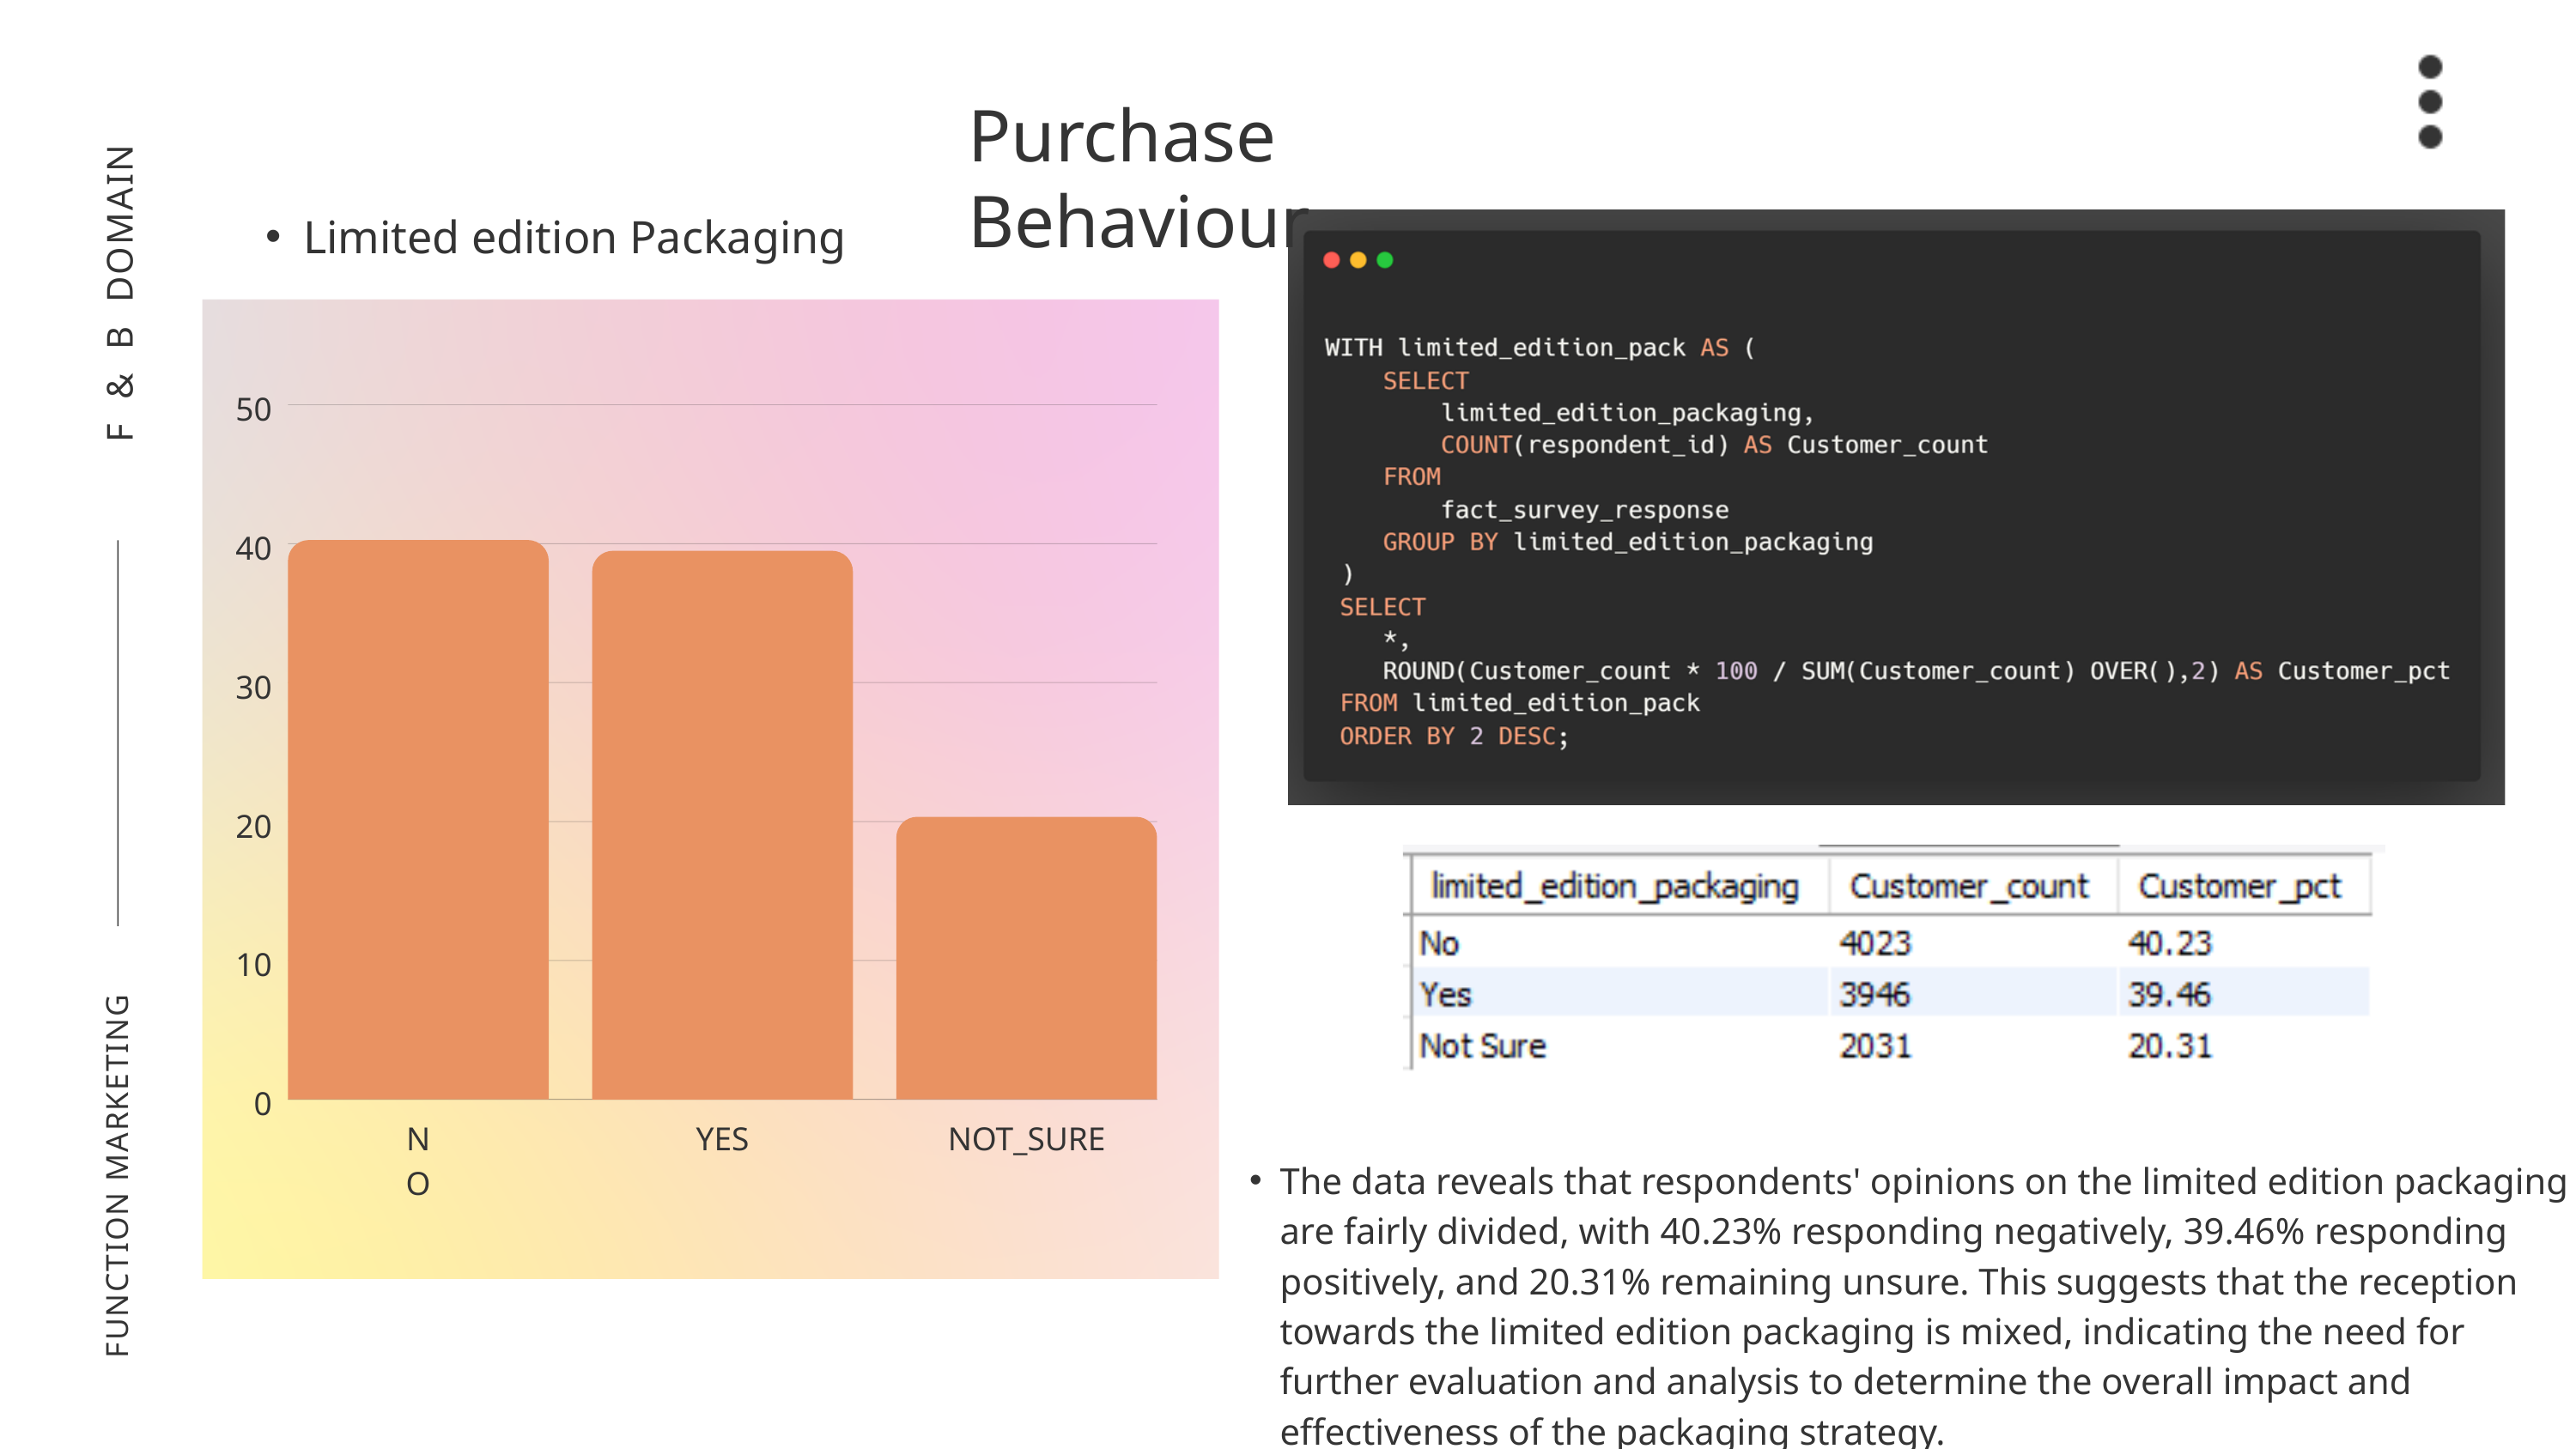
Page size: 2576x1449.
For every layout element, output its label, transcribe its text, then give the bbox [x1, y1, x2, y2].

text_box [1402, 845, 2385, 1092]
text_box F & B DOMAIN [93, 144, 140, 453]
text_box FUNCTION MARKETING [94, 926, 135, 1358]
text_box [2361, 33, 2501, 173]
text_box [227, 385, 1157, 1154]
text_box [1288, 209, 2506, 805]
text_box Limited edition Packaging [227, 209, 968, 263]
text_box The data reveals that respondents' opinions on the limited edition packaging are fairly divided, with 40.23% responding negatively, 39.46% responding positively, and 20.31% remaining unsure. This suggests that the reception towards the limited edition packaging is mixed, indicating the need for further evaluation and analysis to determine the overall impact and effectiveness of the packaging strategy. [1218, 1151, 2569, 1449]
text_box [202, 299, 1219, 1279]
text_box Purchase Behaviour [968, 90, 1633, 263]
